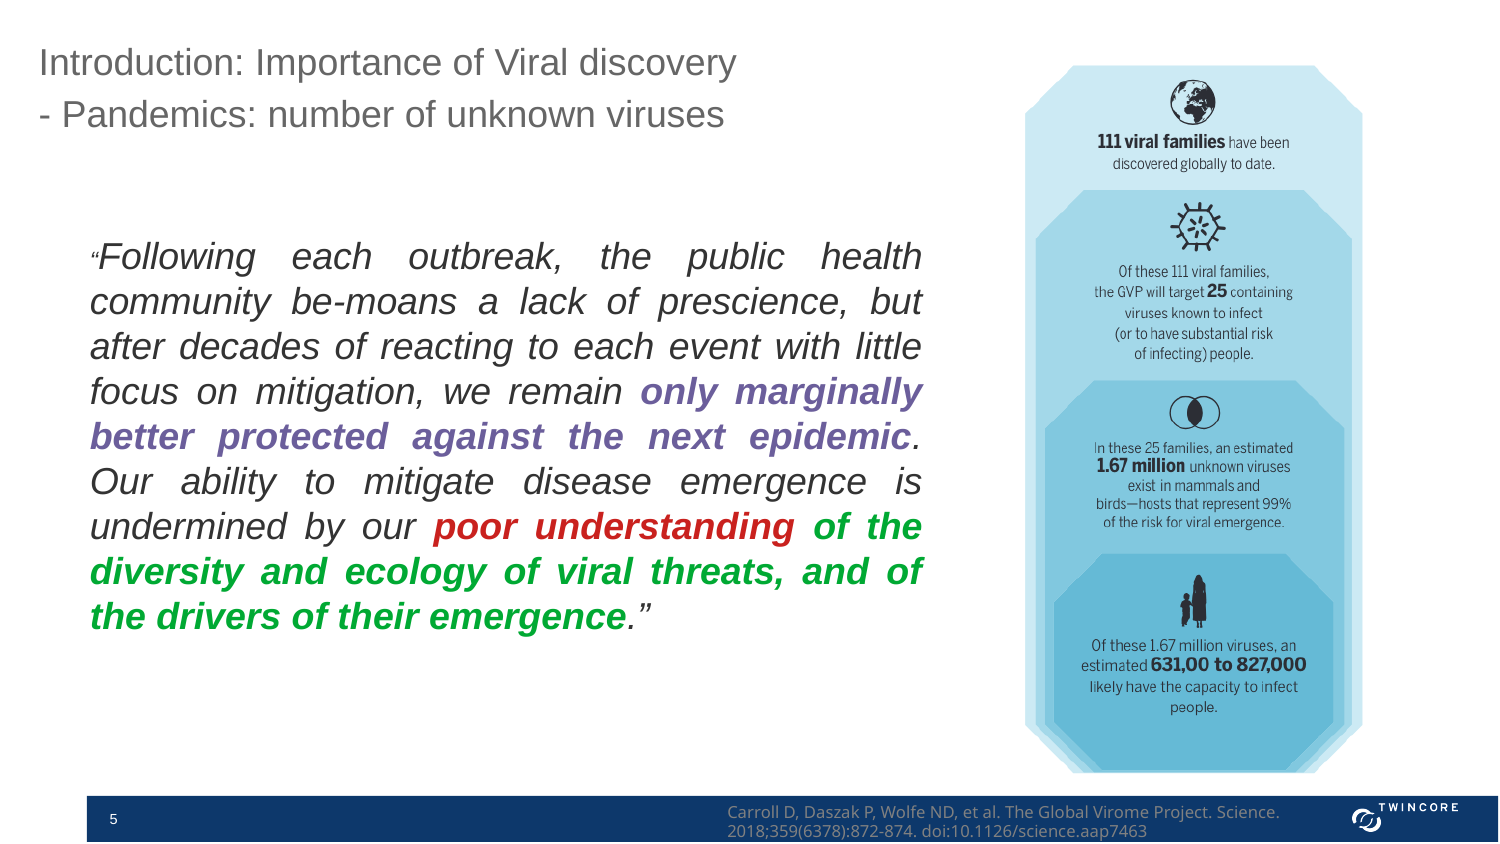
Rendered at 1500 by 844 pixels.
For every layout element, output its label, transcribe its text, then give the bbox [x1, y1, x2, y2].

picture [1387, 803, 1458, 832]
picture [1012, 55, 1374, 788]
text_box Carroll D, Daszak P, Wolfe ND, et al. The Global Virome Project. Science. 2018;359(6378):872-874. doi:10.1126/science.aap7463 [712, 793, 1387, 844]
text_box “Following each outbreak, the public health community be-moans a lack of prescience, but after decades of reacting to each event with little focus on mitigation, we remain only marginally better protected against the next epidemic. Our ability to mitigate disease emergence is undermined by our poor understanding of the diversity and ecology of viral threats, and of the drivers of their emergence.” [75, 224, 938, 750]
